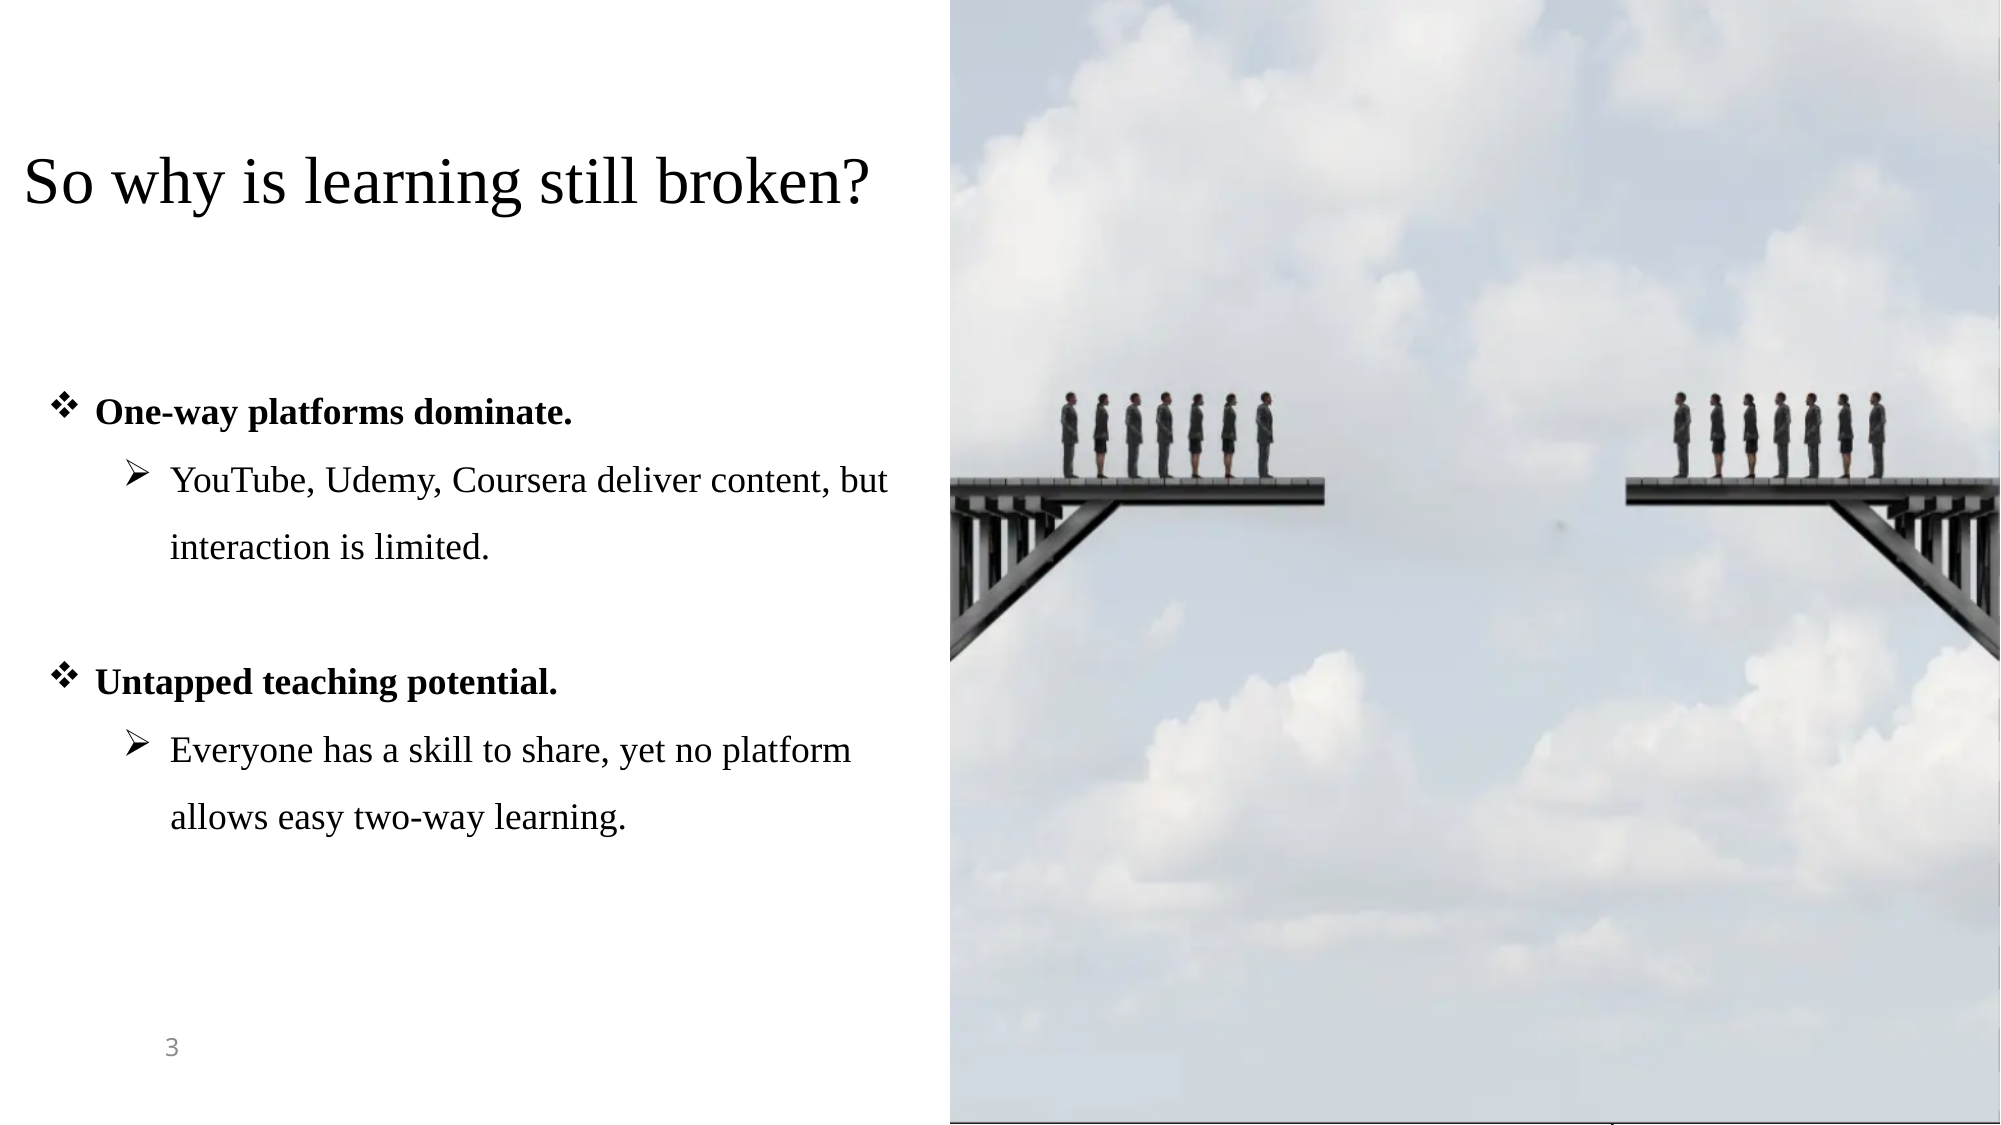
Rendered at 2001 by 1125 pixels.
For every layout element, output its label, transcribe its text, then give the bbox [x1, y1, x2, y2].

slide_number 3 [150, 1024, 254, 1074]
text_box One-way platforms dominate. YouTube, Udemy, Coursera deliver content, but interaction is limited. Untapped teaching potential. Everyone has a skill to share, yet no platform allows easy two-way learning. [33, 357, 949, 845]
picture [949, 0, 2001, 1125]
text_box So why is learning still broken? [9, 129, 949, 225]
